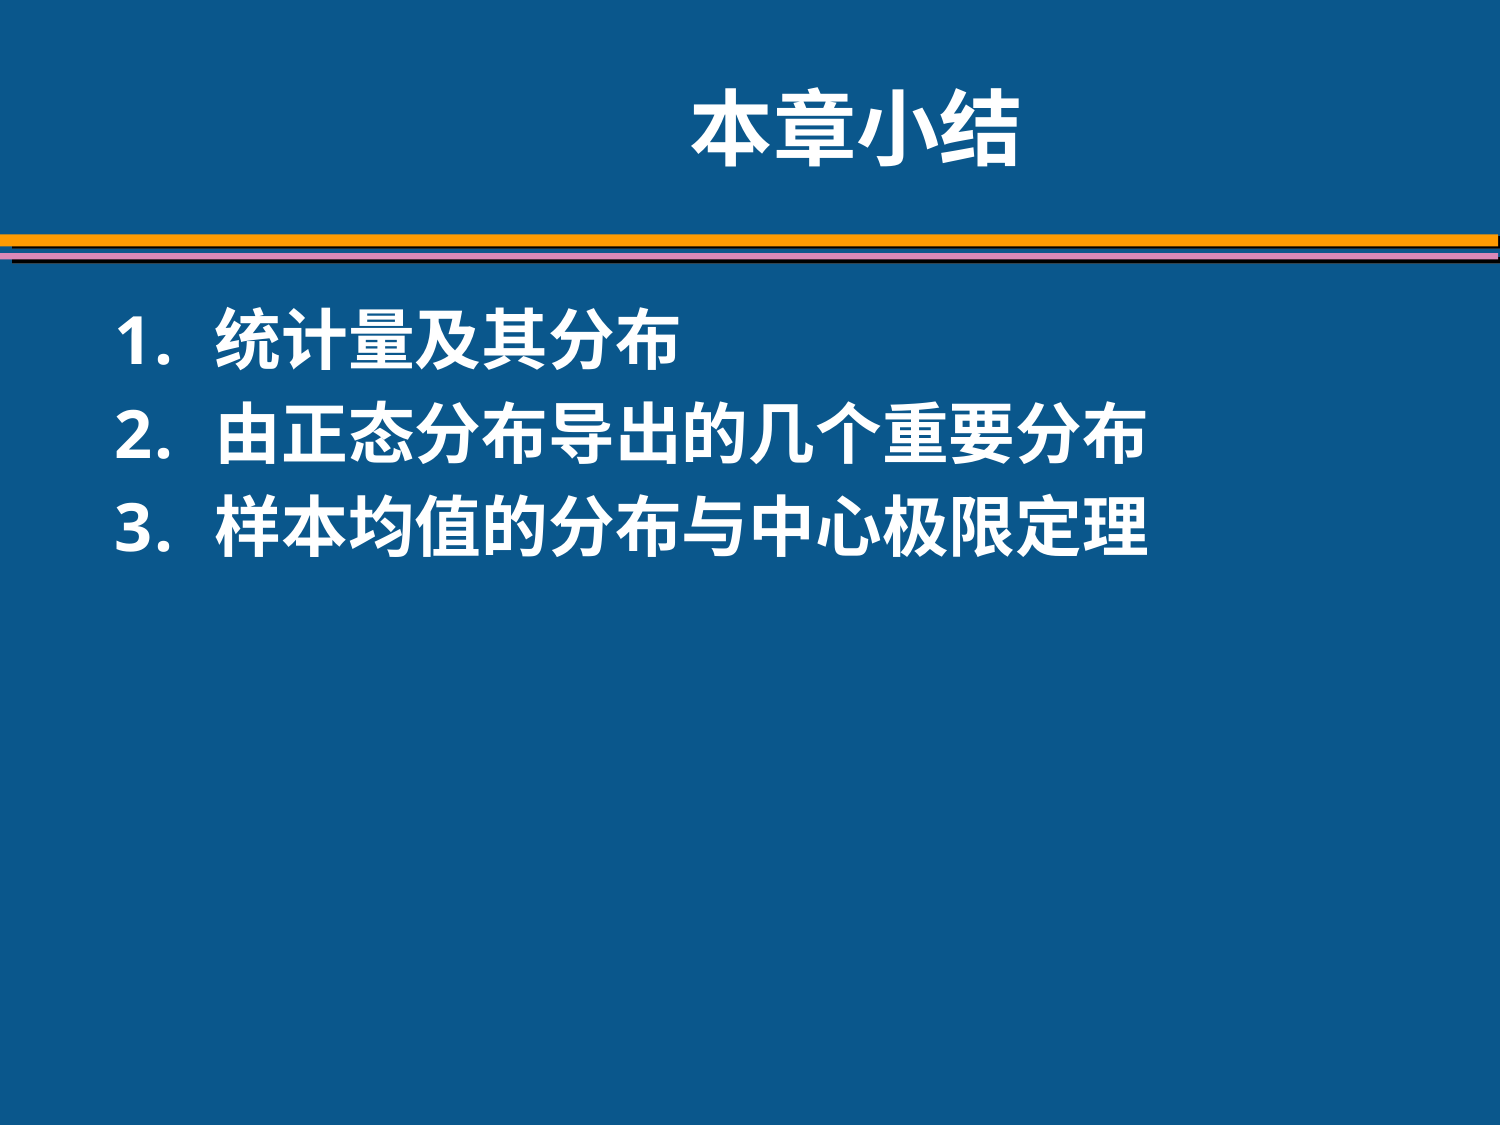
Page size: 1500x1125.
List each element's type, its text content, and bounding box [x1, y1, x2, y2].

list 统计量及其分布 由正态分布导出的几个重要分布 样本均值的分布与中心极限定理 [99, 290, 1425, 1000]
title 本章小结 [300, 37, 1413, 225]
